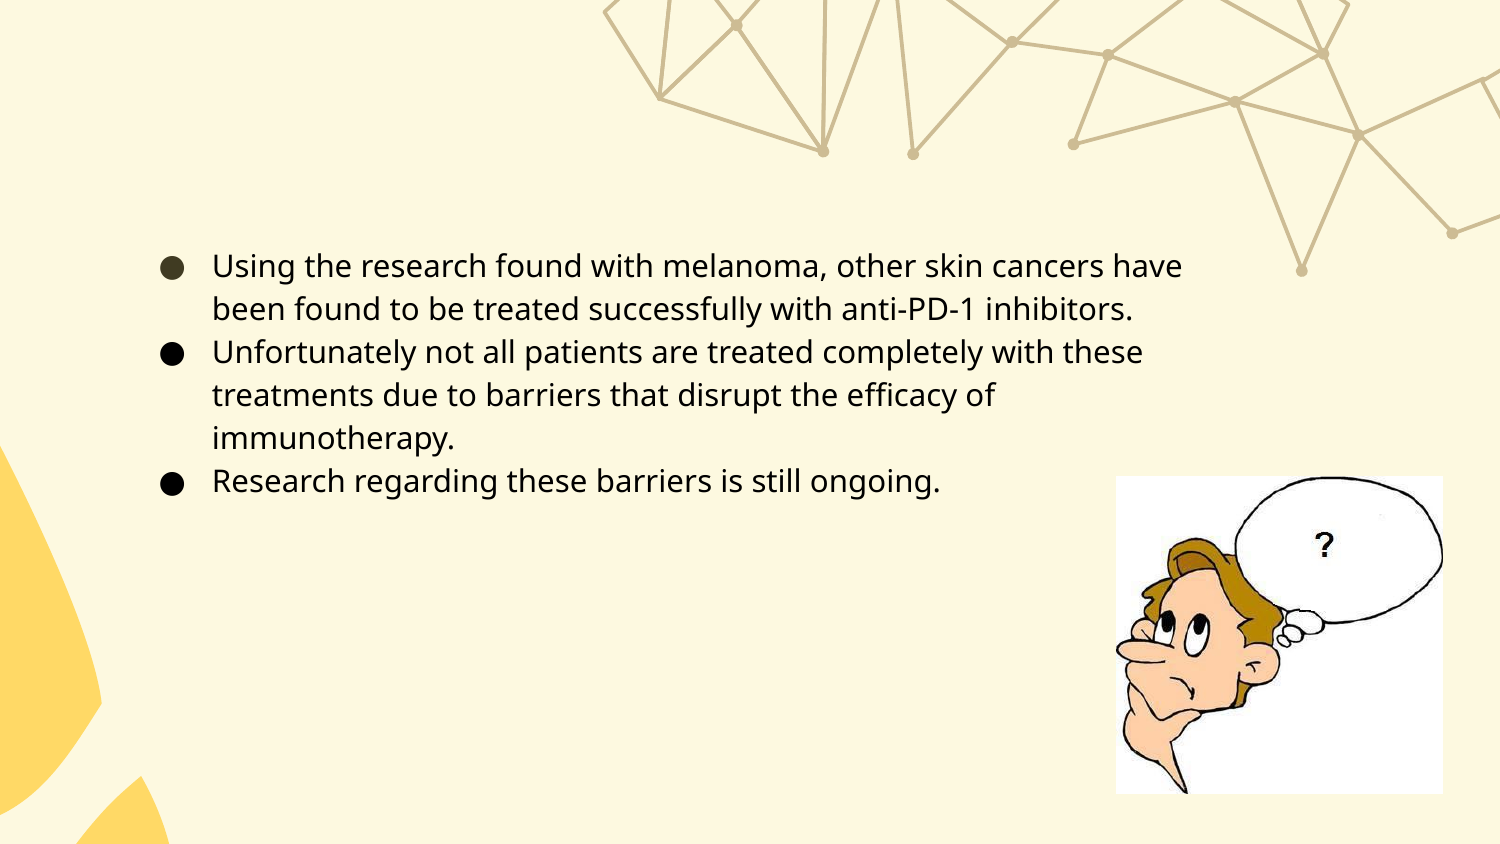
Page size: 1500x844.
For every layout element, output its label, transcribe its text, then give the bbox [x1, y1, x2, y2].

picture [1116, 476, 1443, 794]
subtitle Using the research found with melanoma, other skin cancers have been found to be treated successfully with anti-PD-1 inhibitors. Unfortunately not all patients are treated completely with these treatments due to barriers that disrupt the efficacy of immunotherapy. Research regarding these barriers is still ongoing. [121, 225, 1201, 619]
